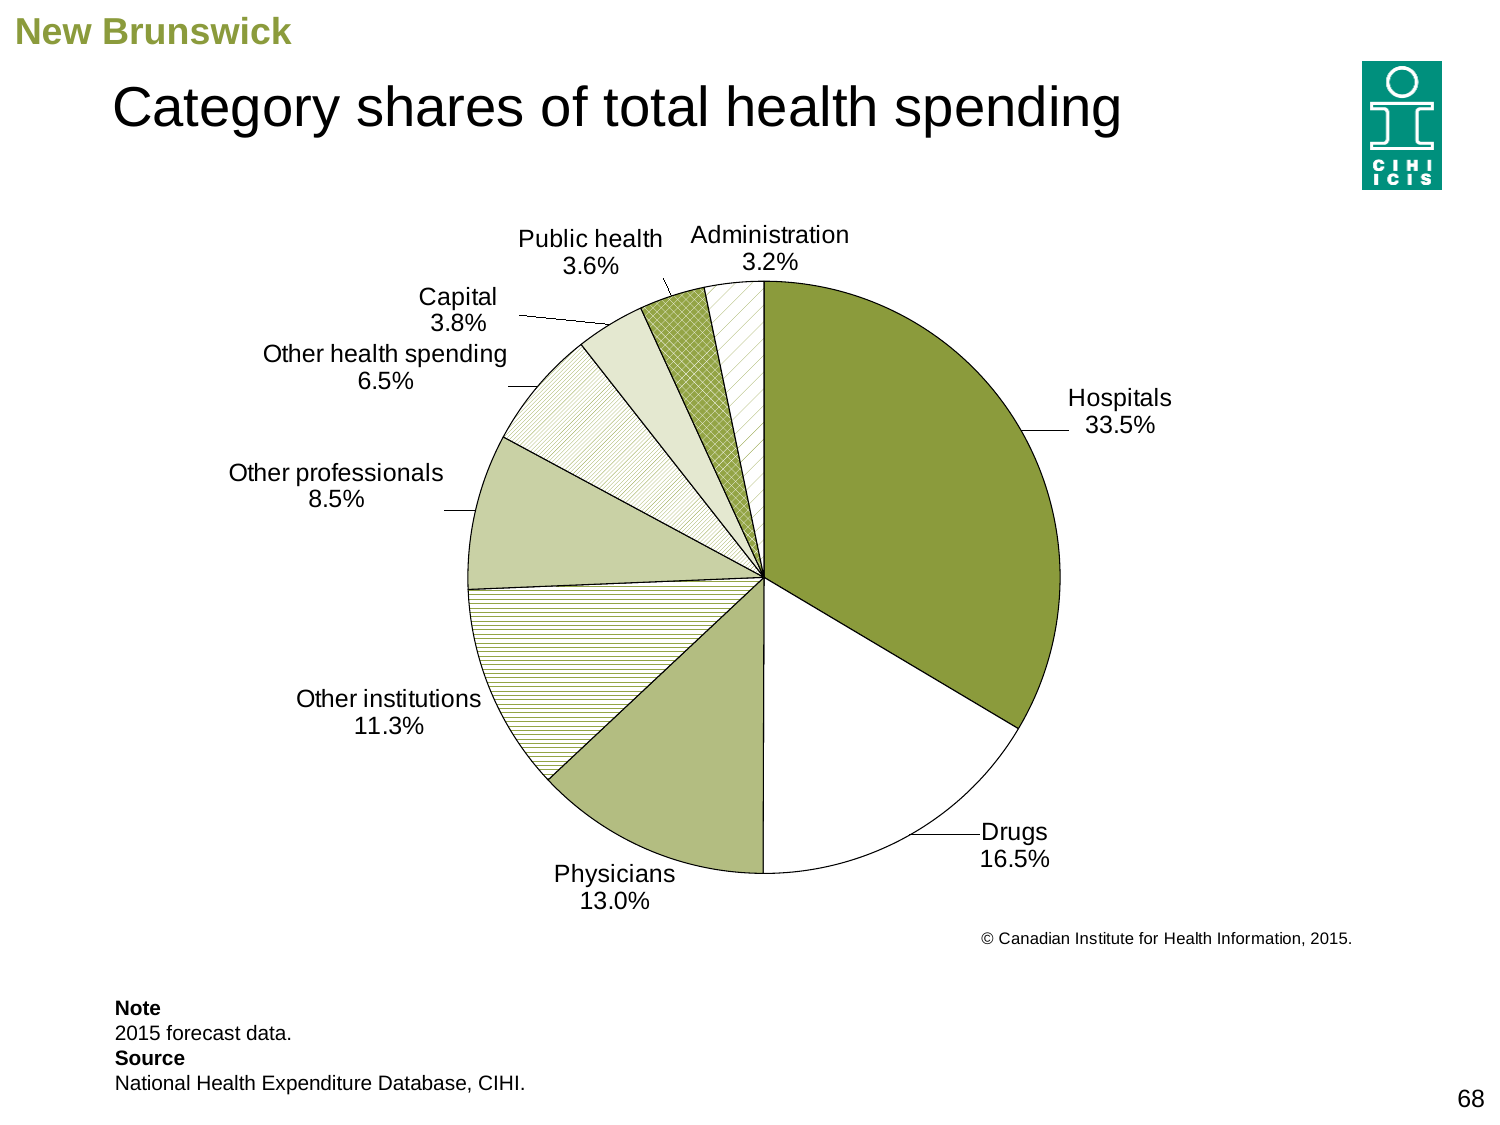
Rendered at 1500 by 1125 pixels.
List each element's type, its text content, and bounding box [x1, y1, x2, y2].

chart [96, 212, 1448, 951]
text_box Note 2015 forecast data. Source National Health Expenditure Database, CIHI. [99, 987, 675, 1103]
slide_number 68 [1337, 1074, 1500, 1125]
picture [1362, 61, 1442, 190]
title Category shares of total health spending [97, 63, 1350, 210]
text_box New Brunswick [0, 0, 514, 62]
